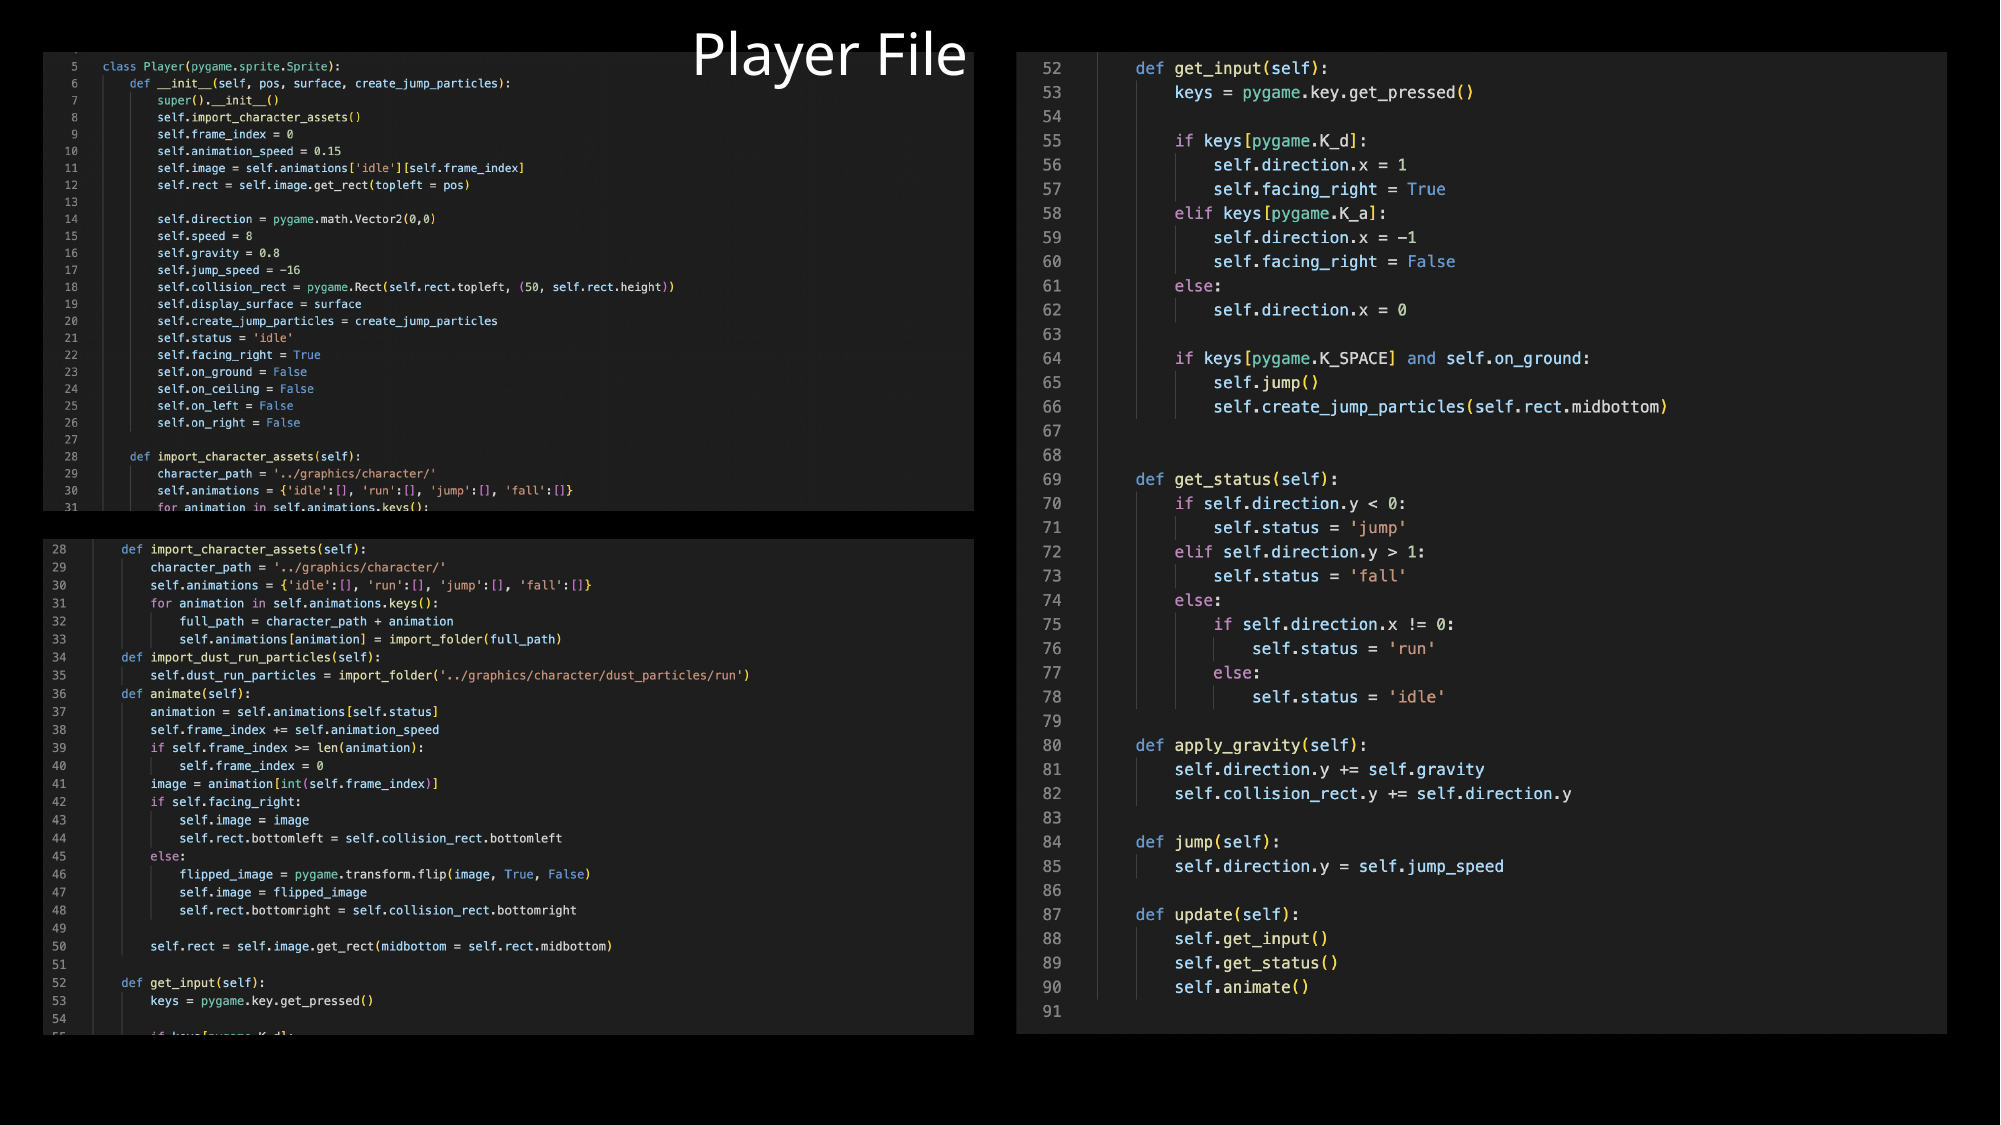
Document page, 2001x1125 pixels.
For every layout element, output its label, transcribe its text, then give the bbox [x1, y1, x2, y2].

picture [1016, 52, 1948, 1034]
text_box Player File [675, 9, 1482, 95]
text_box [0, 0, 2000, 1125]
picture [42, 539, 974, 1035]
picture [42, 52, 974, 511]
